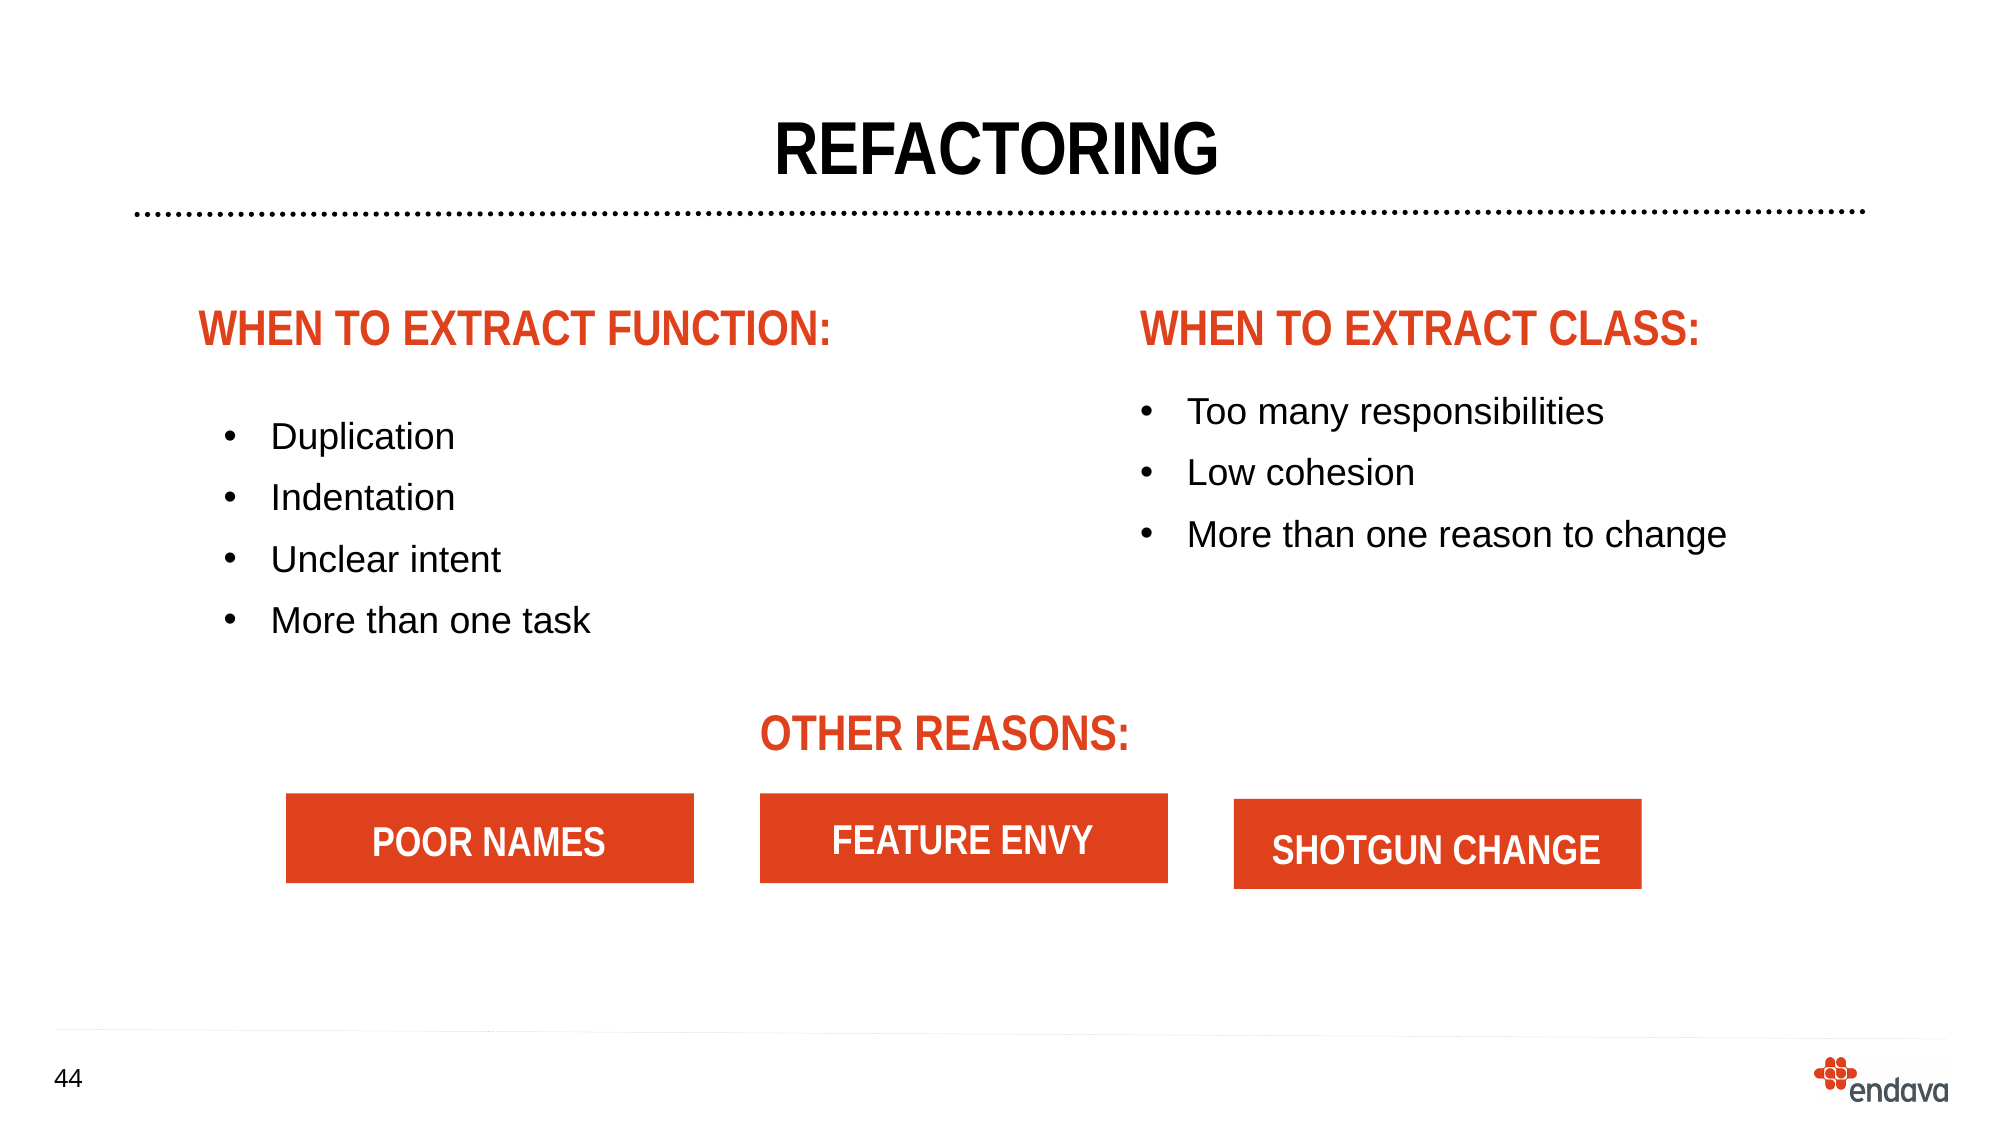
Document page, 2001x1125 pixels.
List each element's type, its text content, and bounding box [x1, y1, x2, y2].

list WHEN TO EXTRACT CLASS: [1139, 293, 1795, 364]
list Duplication Indentation Unclear intent More than one task [223, 409, 761, 713]
text_box SHOTGUN CHANGE [1233, 807, 1640, 881]
list Too many responsibilities Low cohesion More than one reason to change [1139, 384, 1812, 688]
text_box [286, 793, 694, 884]
text_box FEATURE ENVY [760, 797, 1166, 871]
title REFACTORING [198, 26, 1812, 195]
text_box [1233, 798, 1642, 889]
text_box [760, 793, 1168, 884]
text_box POOR NAMES [286, 798, 692, 873]
list WHEN TO EXTRACT FUNCTION: [198, 293, 946, 364]
list OTHER REASONS: [760, 698, 1186, 769]
picture [1814, 1057, 1948, 1102]
